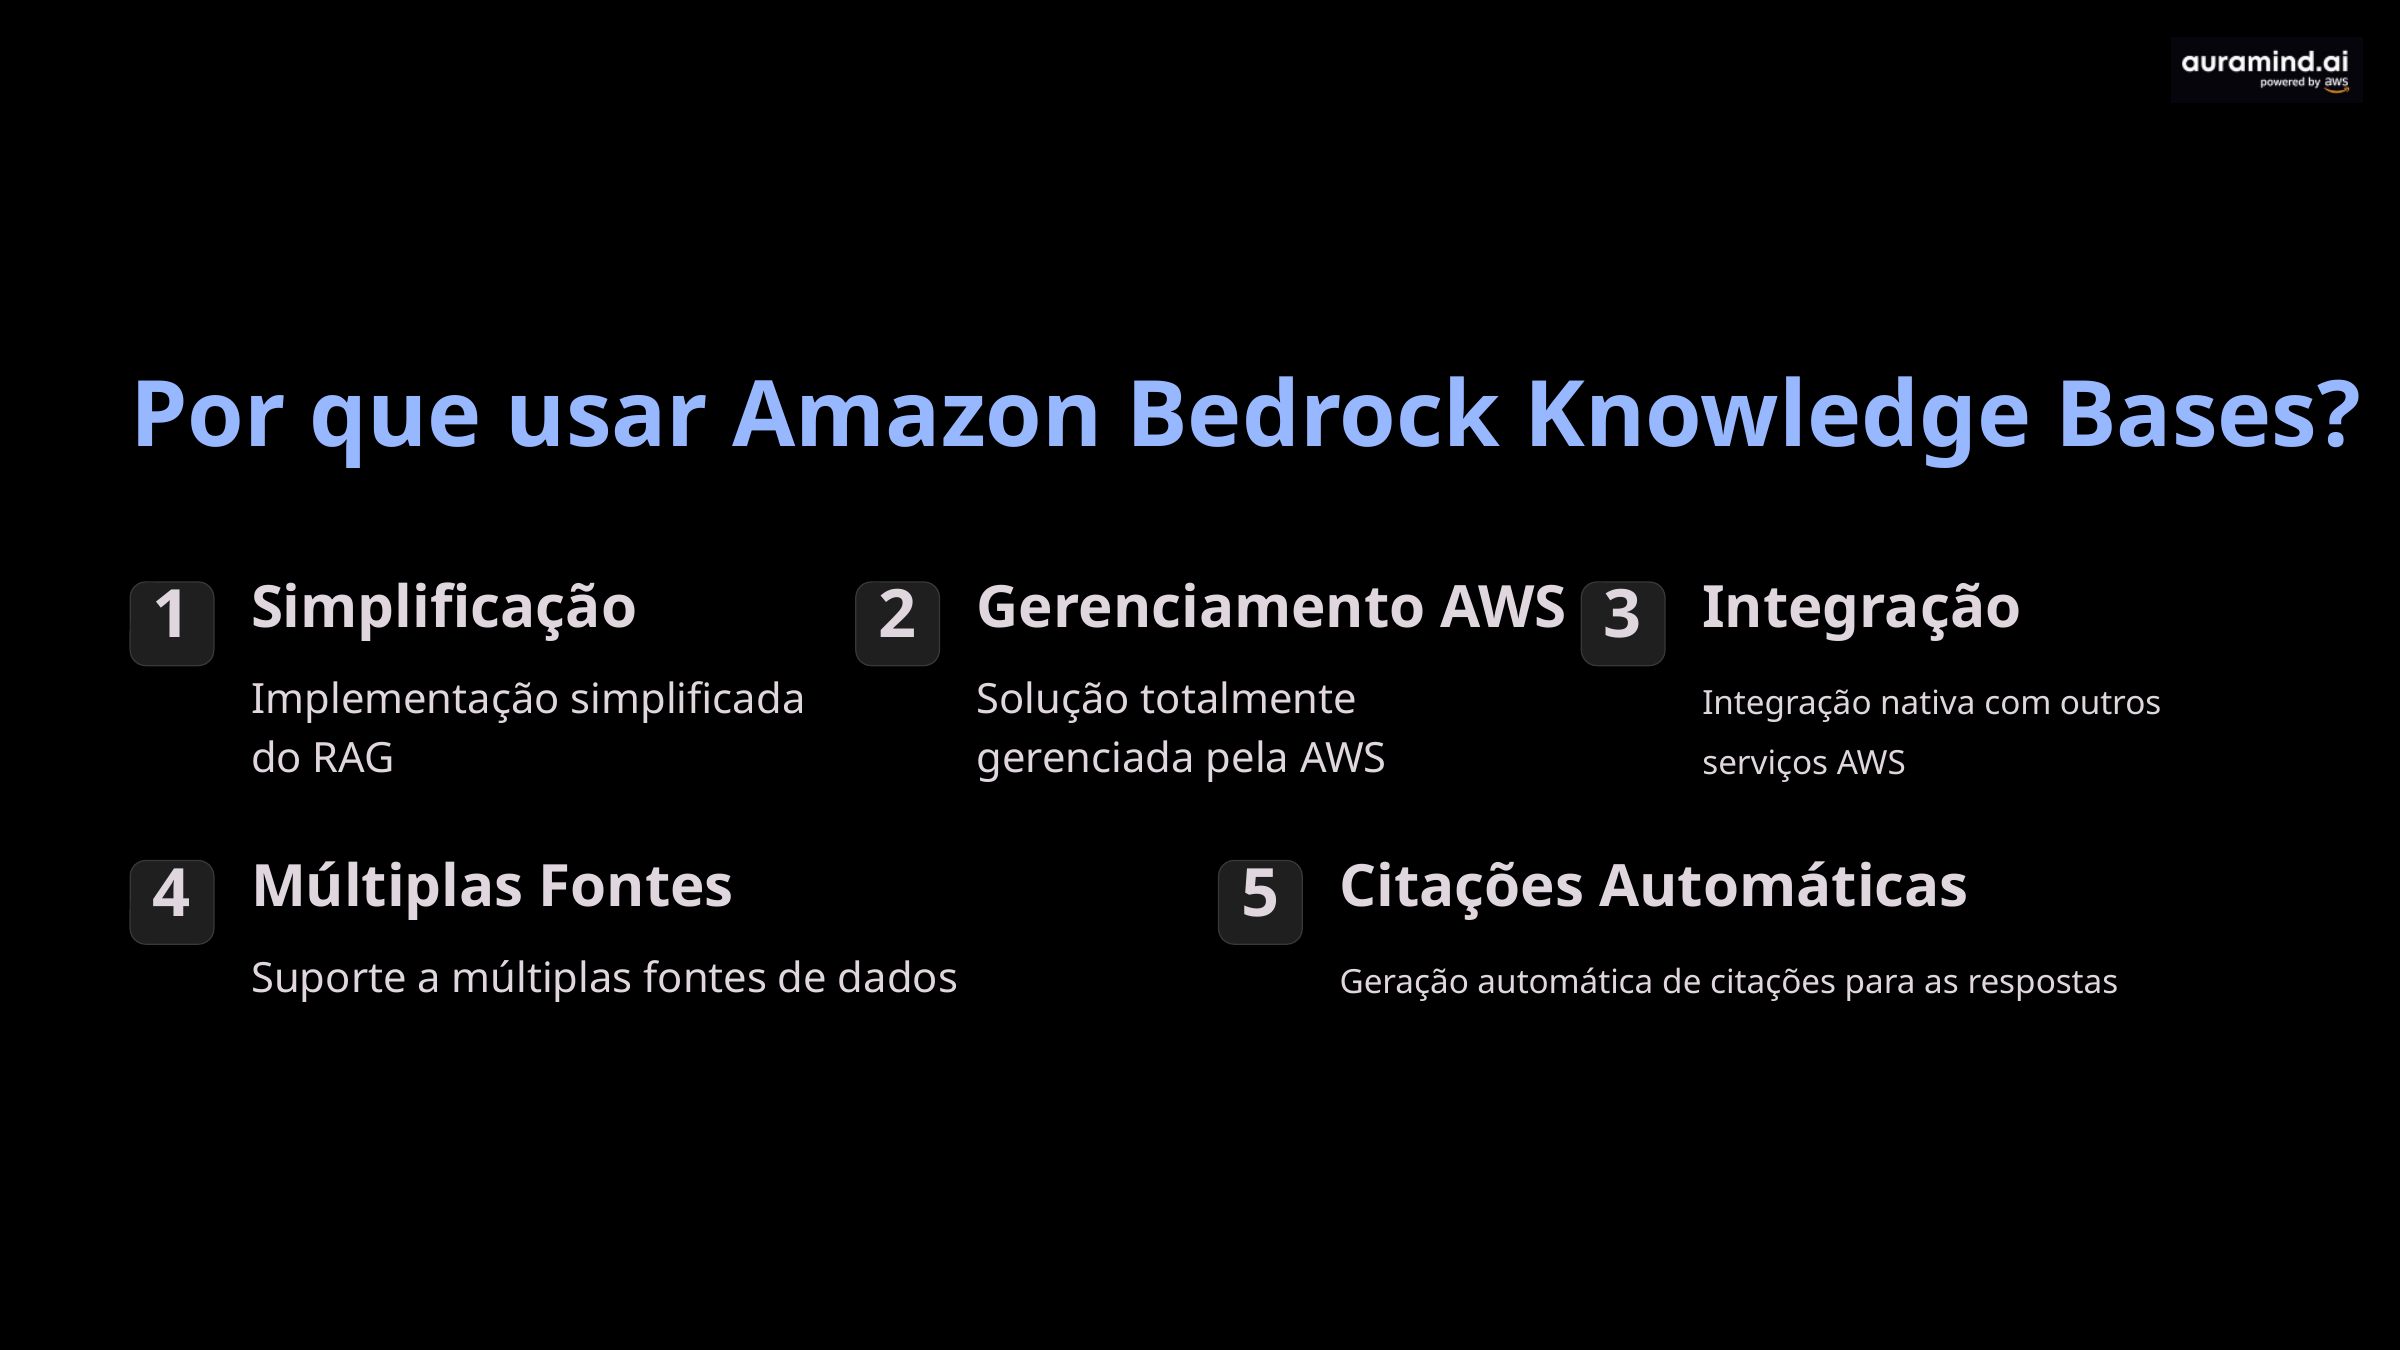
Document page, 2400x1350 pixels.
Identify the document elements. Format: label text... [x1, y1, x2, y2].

text_box Múltiplas Fontes [251, 860, 717, 919]
text_box [1581, 581, 1666, 666]
text_box Por que usar Amazon Bedrock Knowledge Bases? [130, 349, 2261, 466]
text_box Solução totalmente gerenciada pela AWS [976, 662, 1545, 782]
text_box [130, 581, 214, 666]
text_box 2 [881, 595, 914, 652]
text_box [1218, 860, 1303, 945]
text_box Citações Automáticas [1339, 860, 1806, 919]
text_box 4 [155, 874, 189, 931]
text_box Integração nativa com outros serviços AWS [1702, 662, 2270, 782]
text_box [130, 860, 214, 945]
text_box Integração [1702, 581, 2168, 640]
text_box 1 [155, 595, 189, 652]
text_box Gerenciamento AWS [976, 581, 1442, 640]
text_box Geração automática de citações para as respostas [1339, 940, 2270, 1001]
text_box Suporte a múltiplas fontes de dados [251, 940, 1182, 1001]
text_box [855, 581, 940, 666]
text_box 5 [1244, 874, 1277, 931]
text_box Implementação simplificada do RAG [251, 662, 819, 782]
text_box 3 [1606, 595, 1640, 652]
text_box Simplificação [251, 581, 717, 640]
picture [2171, 37, 2363, 103]
